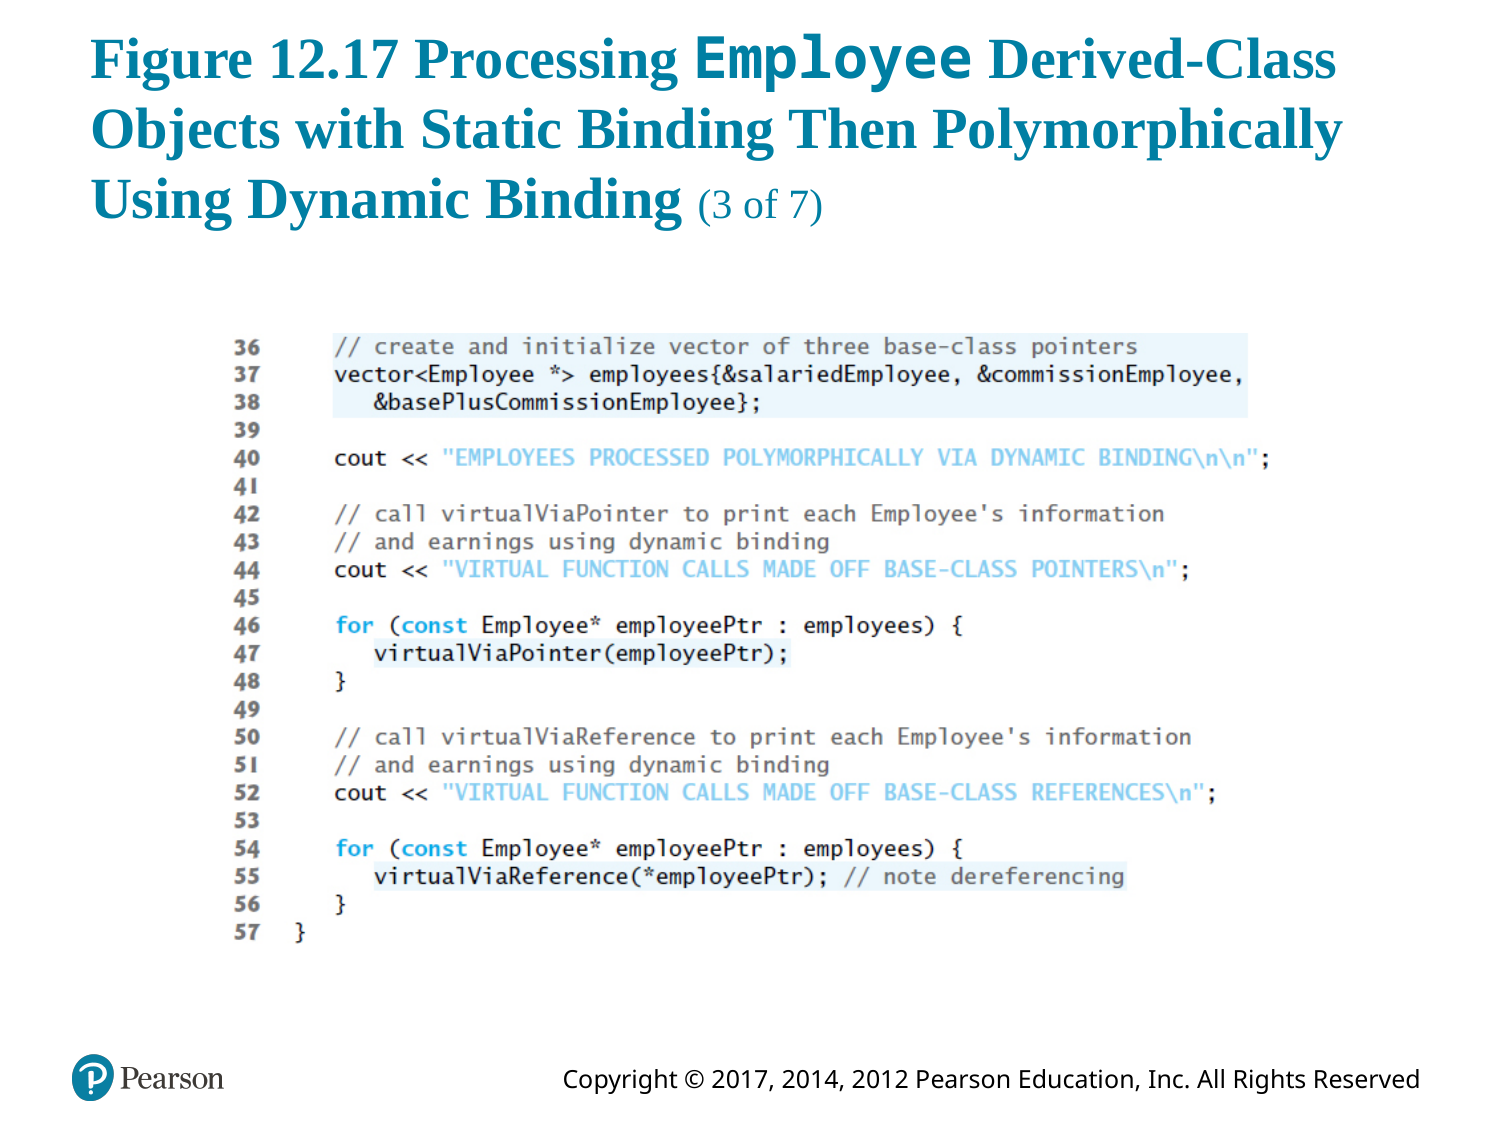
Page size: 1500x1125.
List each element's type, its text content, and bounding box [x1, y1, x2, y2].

picture [72, 1054, 88, 1070]
picture [72, 1087, 83, 1101]
picture [80, 1063, 106, 1088]
picture [232, 333, 1268, 944]
title Figure 12.17 Processing Employee Derived-Class Objects with Static Binding Then Polymorphically Using Dynamic Binding (3 of 7) [75, 5, 1425, 246]
picture [98, 1054, 224, 1101]
